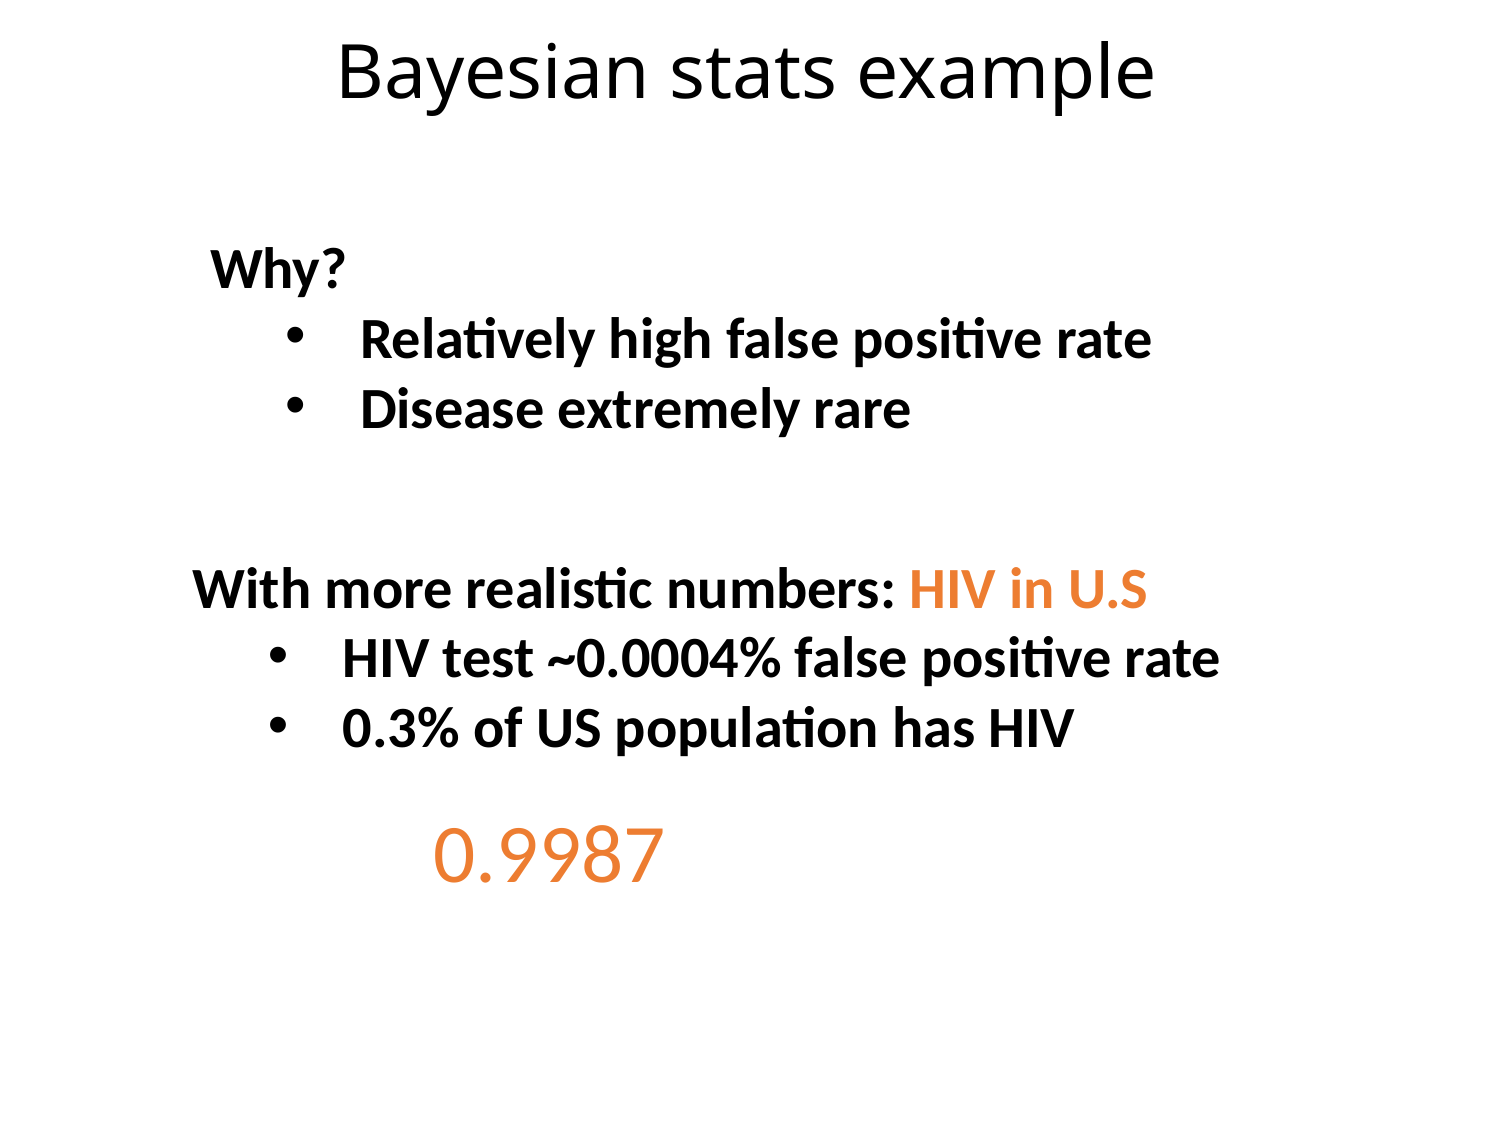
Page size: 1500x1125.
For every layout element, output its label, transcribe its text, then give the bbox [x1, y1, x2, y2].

text_box With more realistic numbers: HIV in U.S HIV test ~0.0004% false positive rate 0.3% of US population has HIV [178, 542, 1256, 767]
text_box Bayesian stats example [37, 13, 1457, 135]
text_box Why? Relatively high false positive rate Disease extremely rare [195, 222, 1391, 448]
